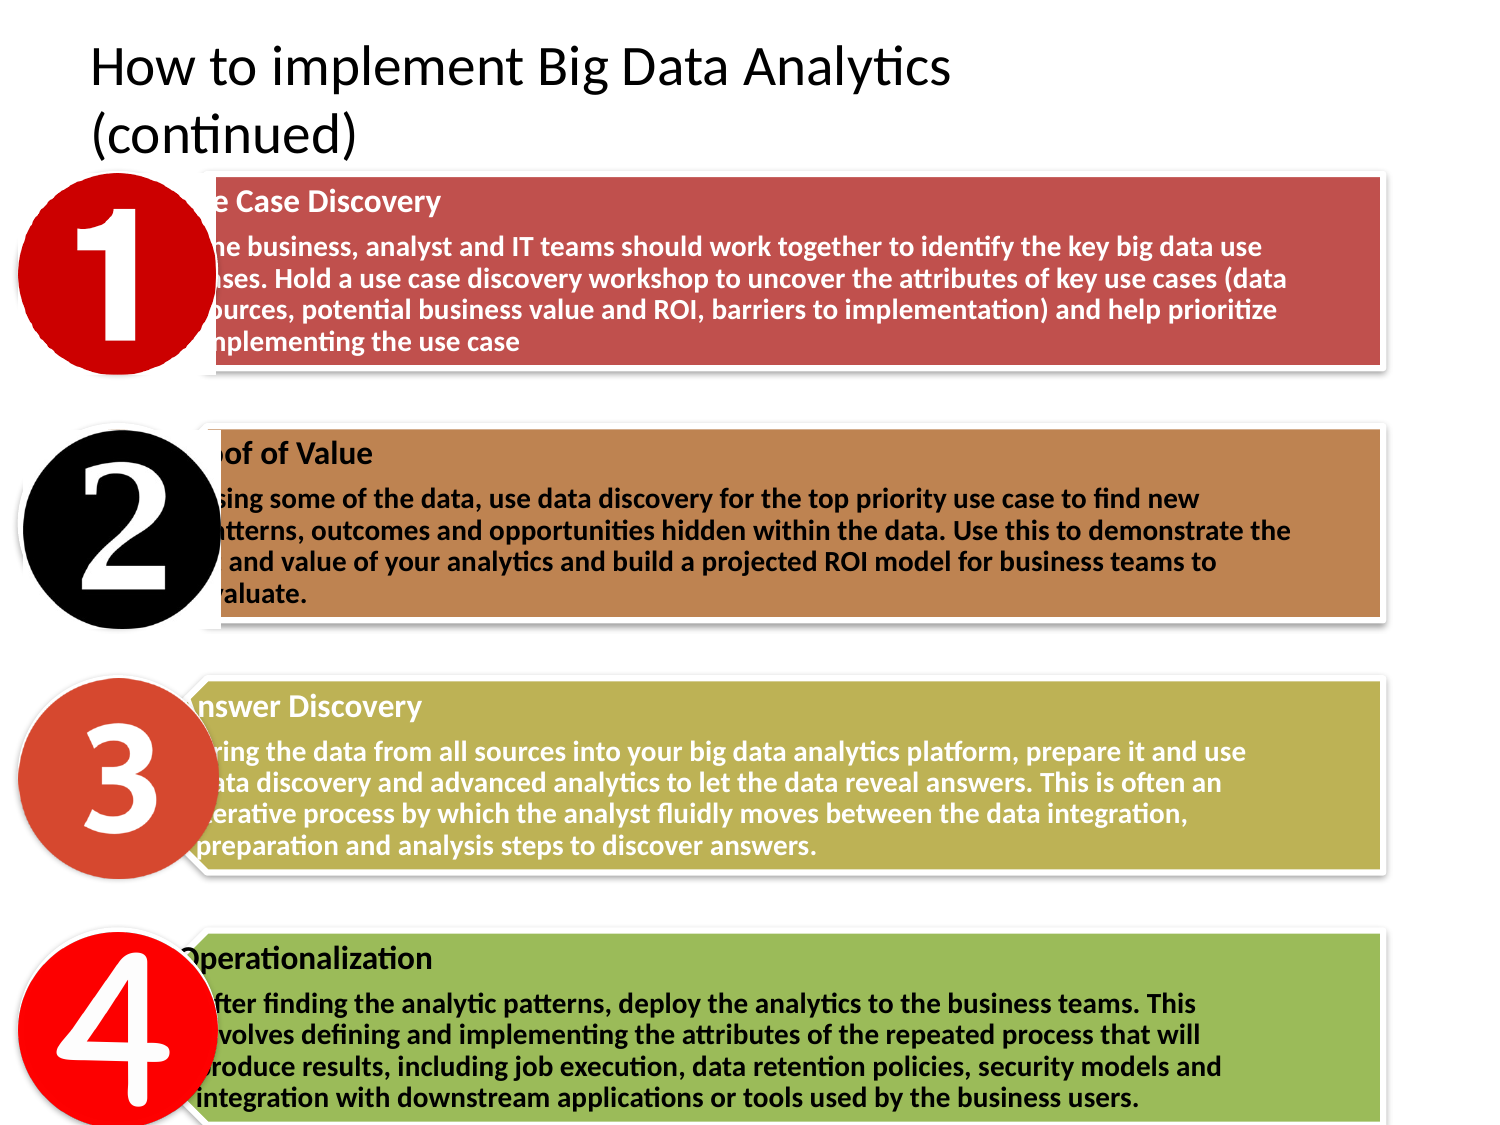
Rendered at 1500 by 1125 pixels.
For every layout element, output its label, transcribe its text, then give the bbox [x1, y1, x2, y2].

picture [18, 932, 218, 1125]
picture [18, 677, 219, 879]
title How to implement Big Data Analytics (continued) [75, 19, 1425, 171]
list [20, 173, 1473, 1125]
picture [22, 430, 222, 629]
picture [18, 173, 216, 376]
